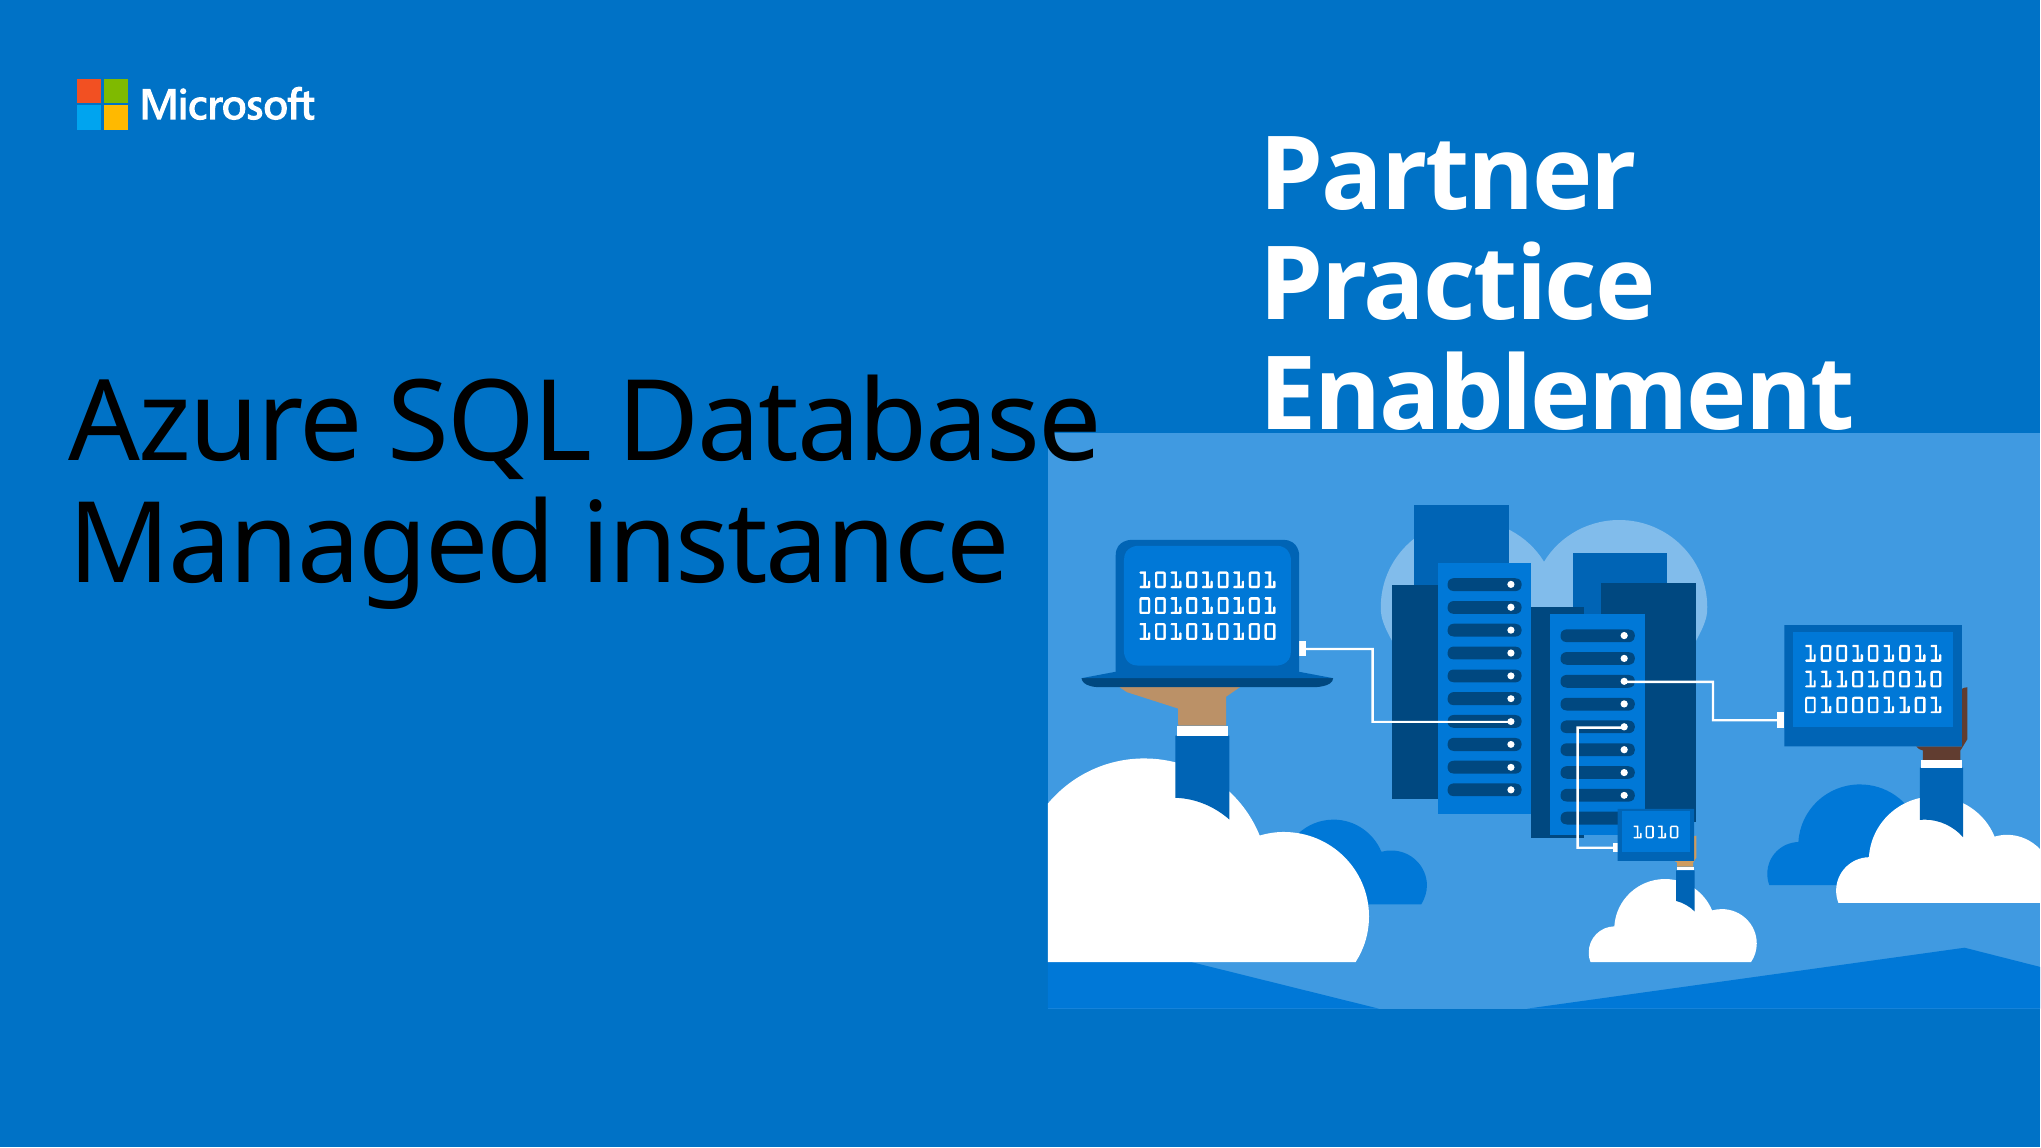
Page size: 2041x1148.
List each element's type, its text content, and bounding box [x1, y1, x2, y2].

title Azure SQL Database Managed instance [45, 348, 1546, 649]
